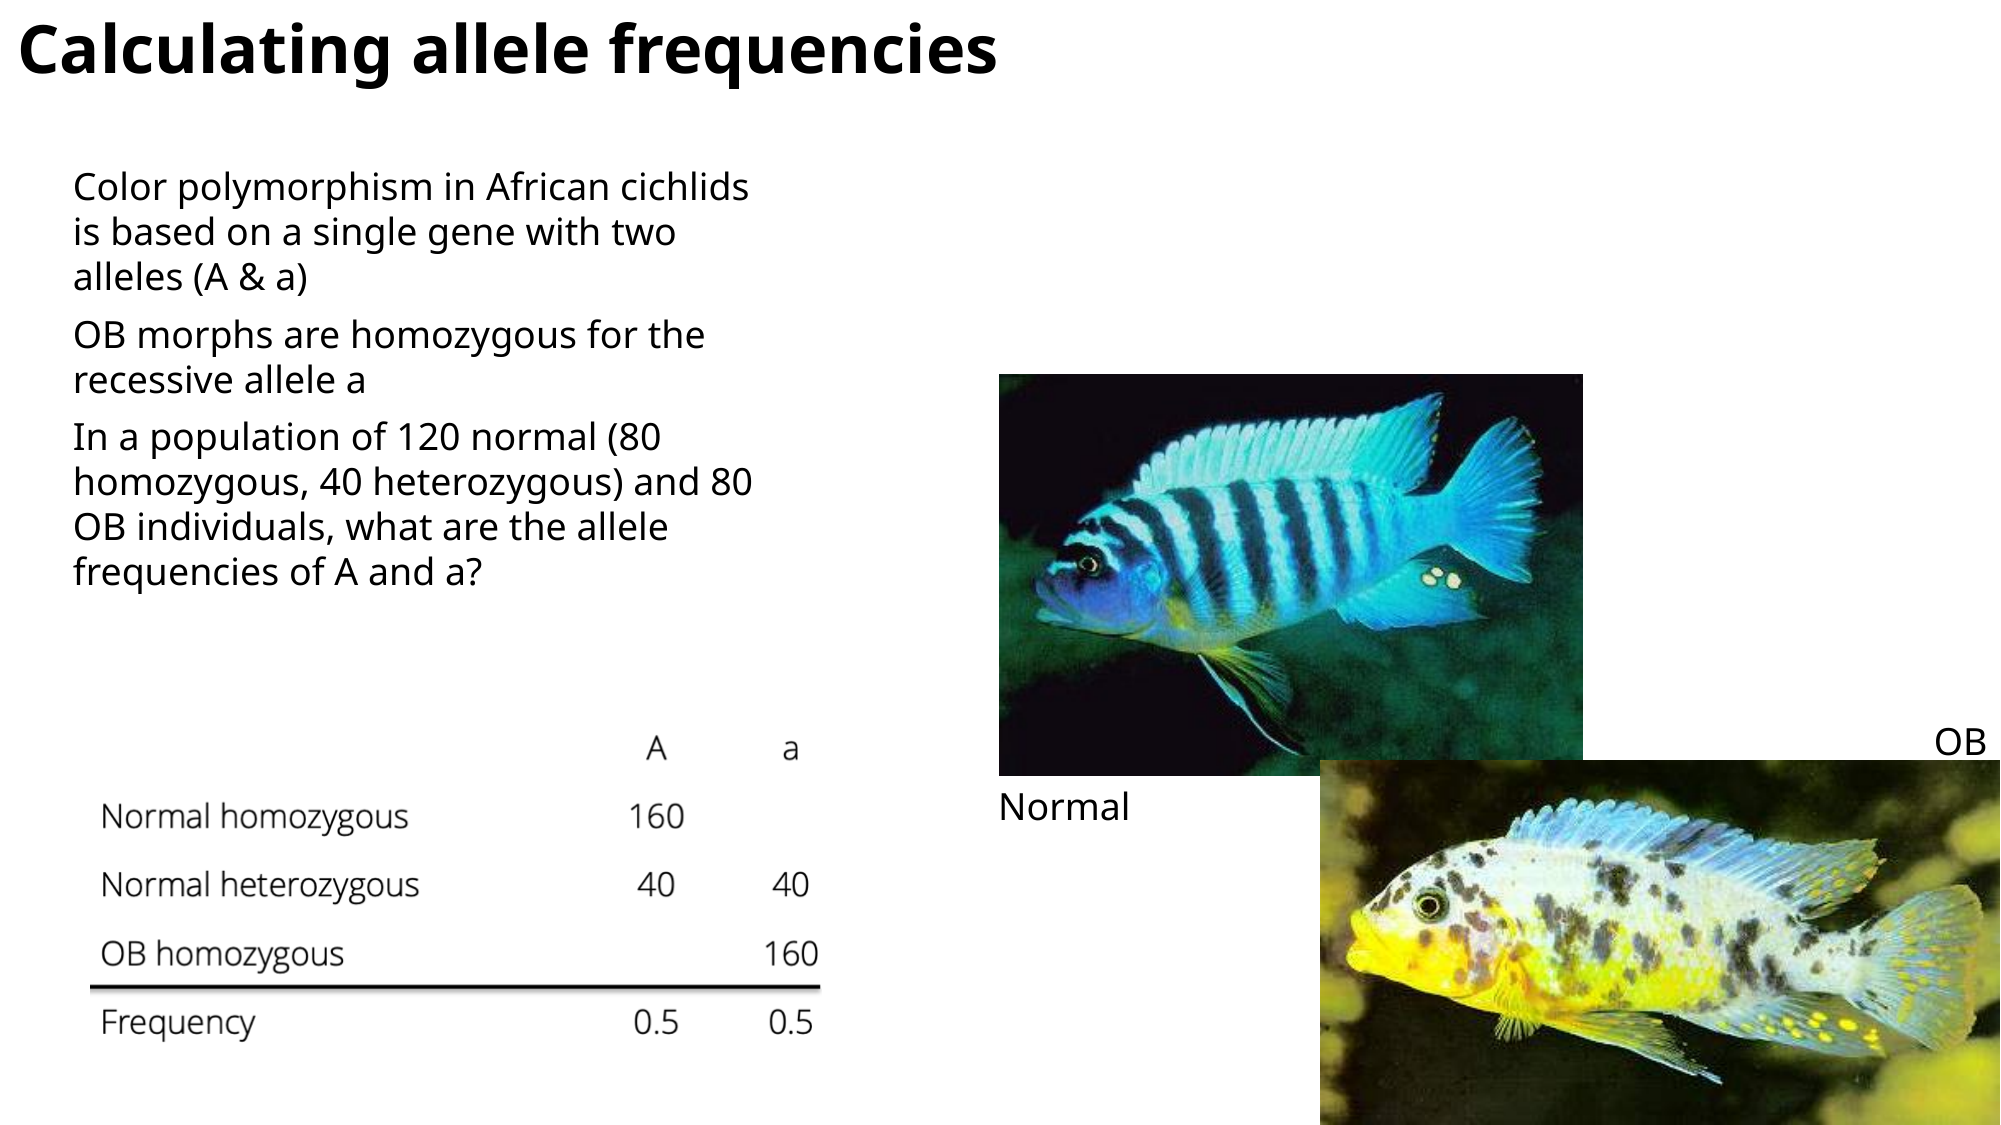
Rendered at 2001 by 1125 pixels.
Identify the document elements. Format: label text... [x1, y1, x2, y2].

text_box OB [1919, 710, 2000, 760]
text_box Calculating allele frequencies [2, 0, 1015, 95]
text_box Color polymorphism in African cichlids is based on a single gene with two alleles (A & a) OB morphs are homozygous for the recessive allele a In a population of 120 normal (80 homozygous, 40 heterozygous) and 80 OB individuals, what are the allele frequencies of A and a? [58, 155, 790, 601]
picture [90, 689, 822, 1051]
text_box Normal [983, 775, 1216, 836]
picture [999, 374, 2000, 1125]
